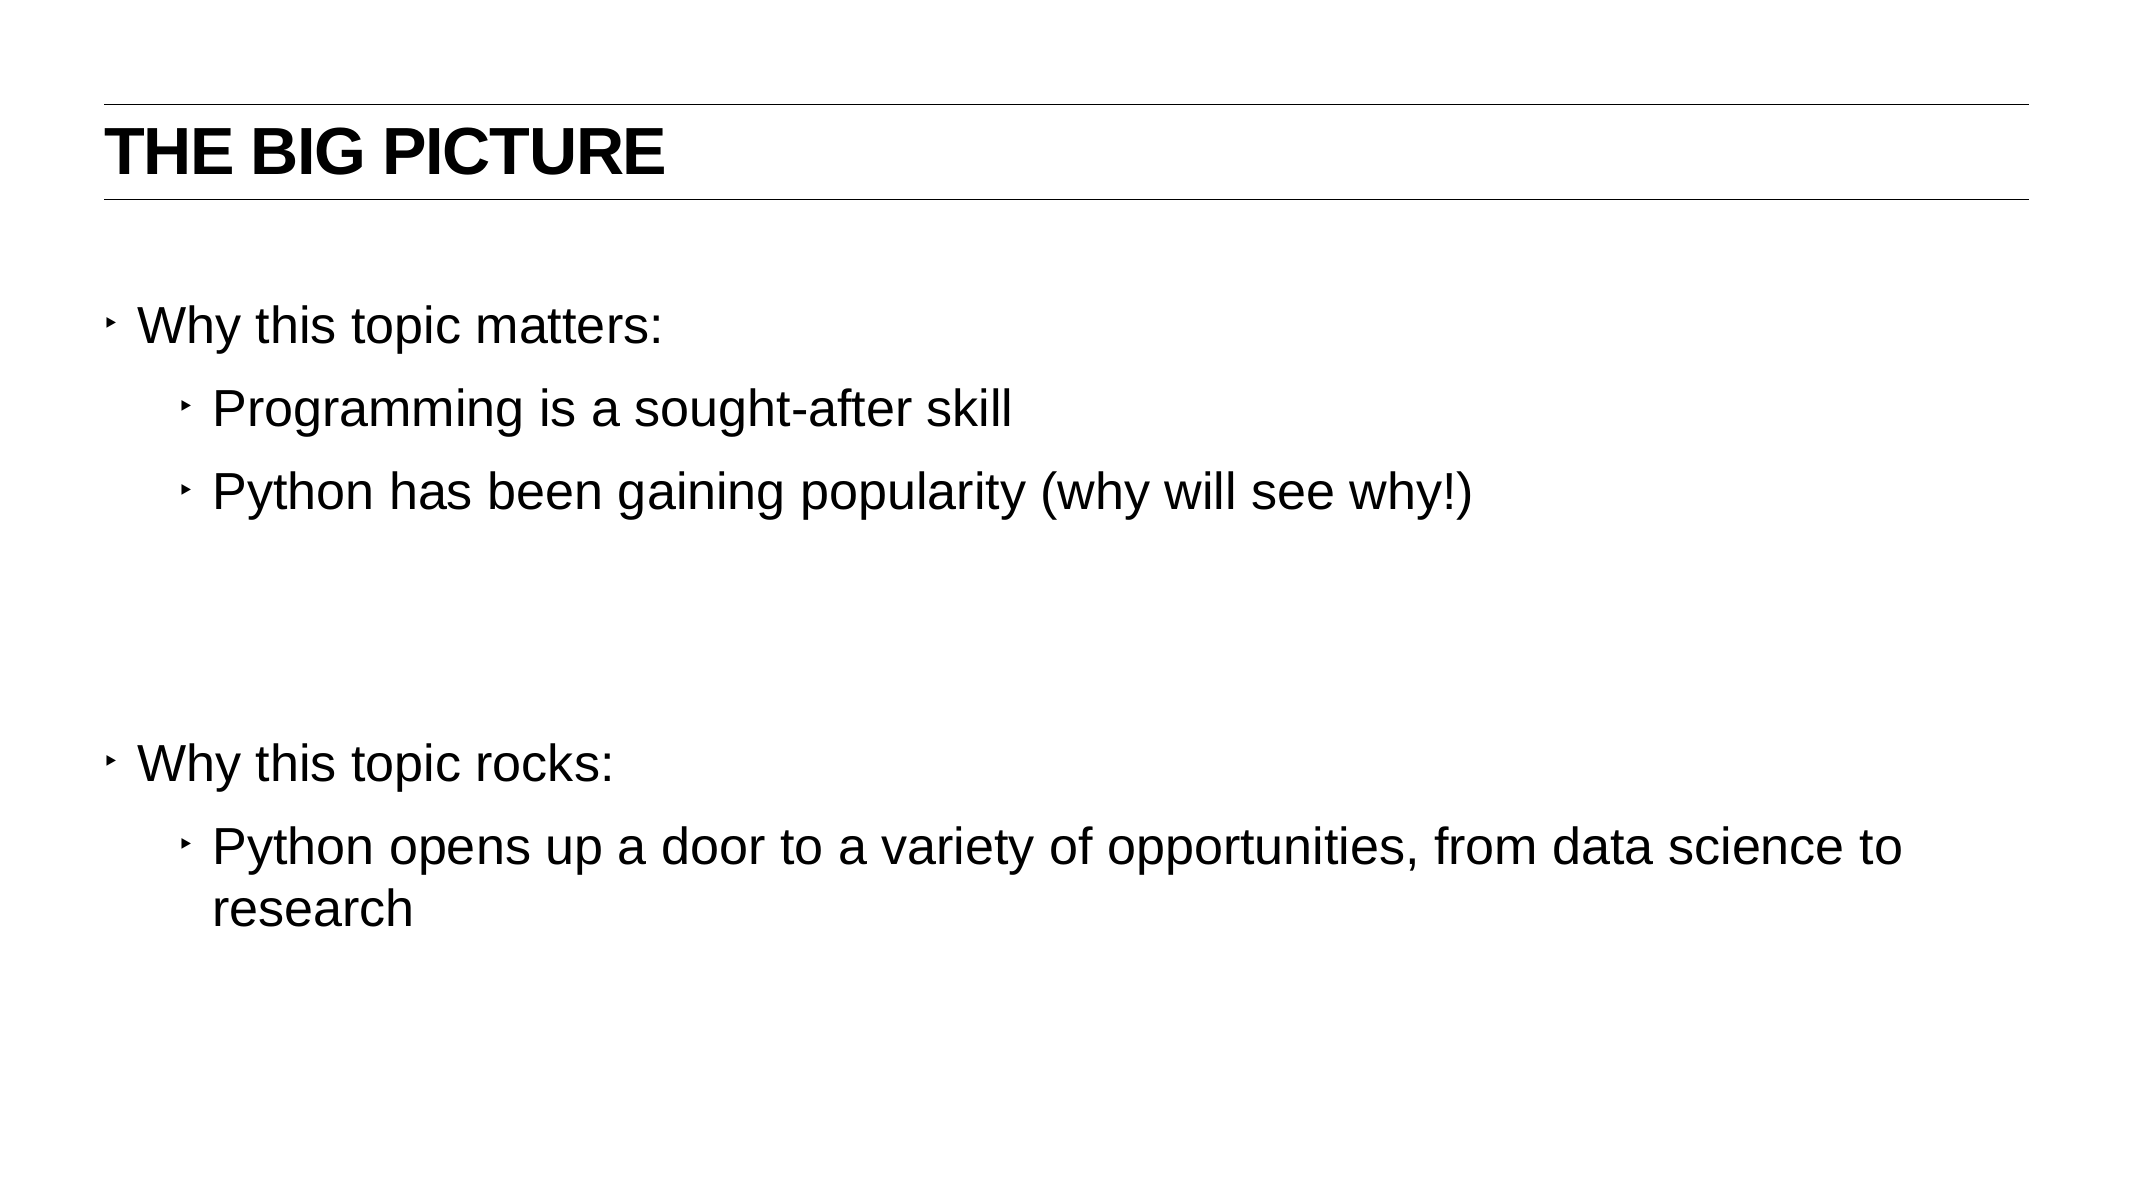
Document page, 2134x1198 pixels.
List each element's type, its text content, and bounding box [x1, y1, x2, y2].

list Why this topic matters: Programming is a sought-after skill Python has been gaining popularity (why will see why!) Why this topic rocks: Python opens up a door to a variety of opportunities, from data science to research [103, 207, 2030, 1198]
list The Big Picture [103, 120, 1372, 193]
